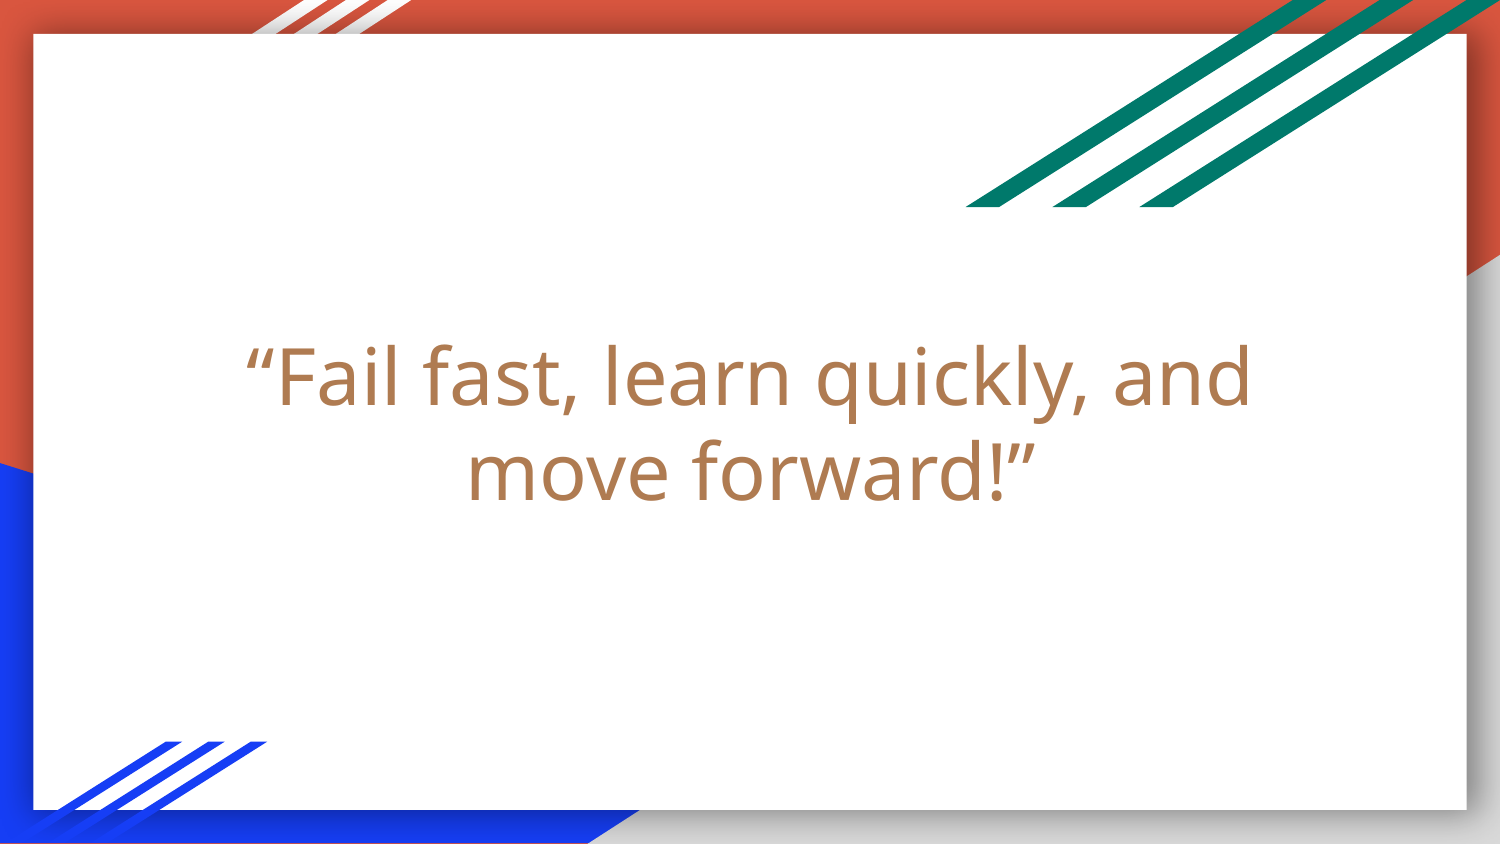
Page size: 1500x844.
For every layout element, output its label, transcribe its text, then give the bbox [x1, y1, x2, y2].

title “Fail fast, learn quickly, and move forward!” [228, 213, 1274, 630]
